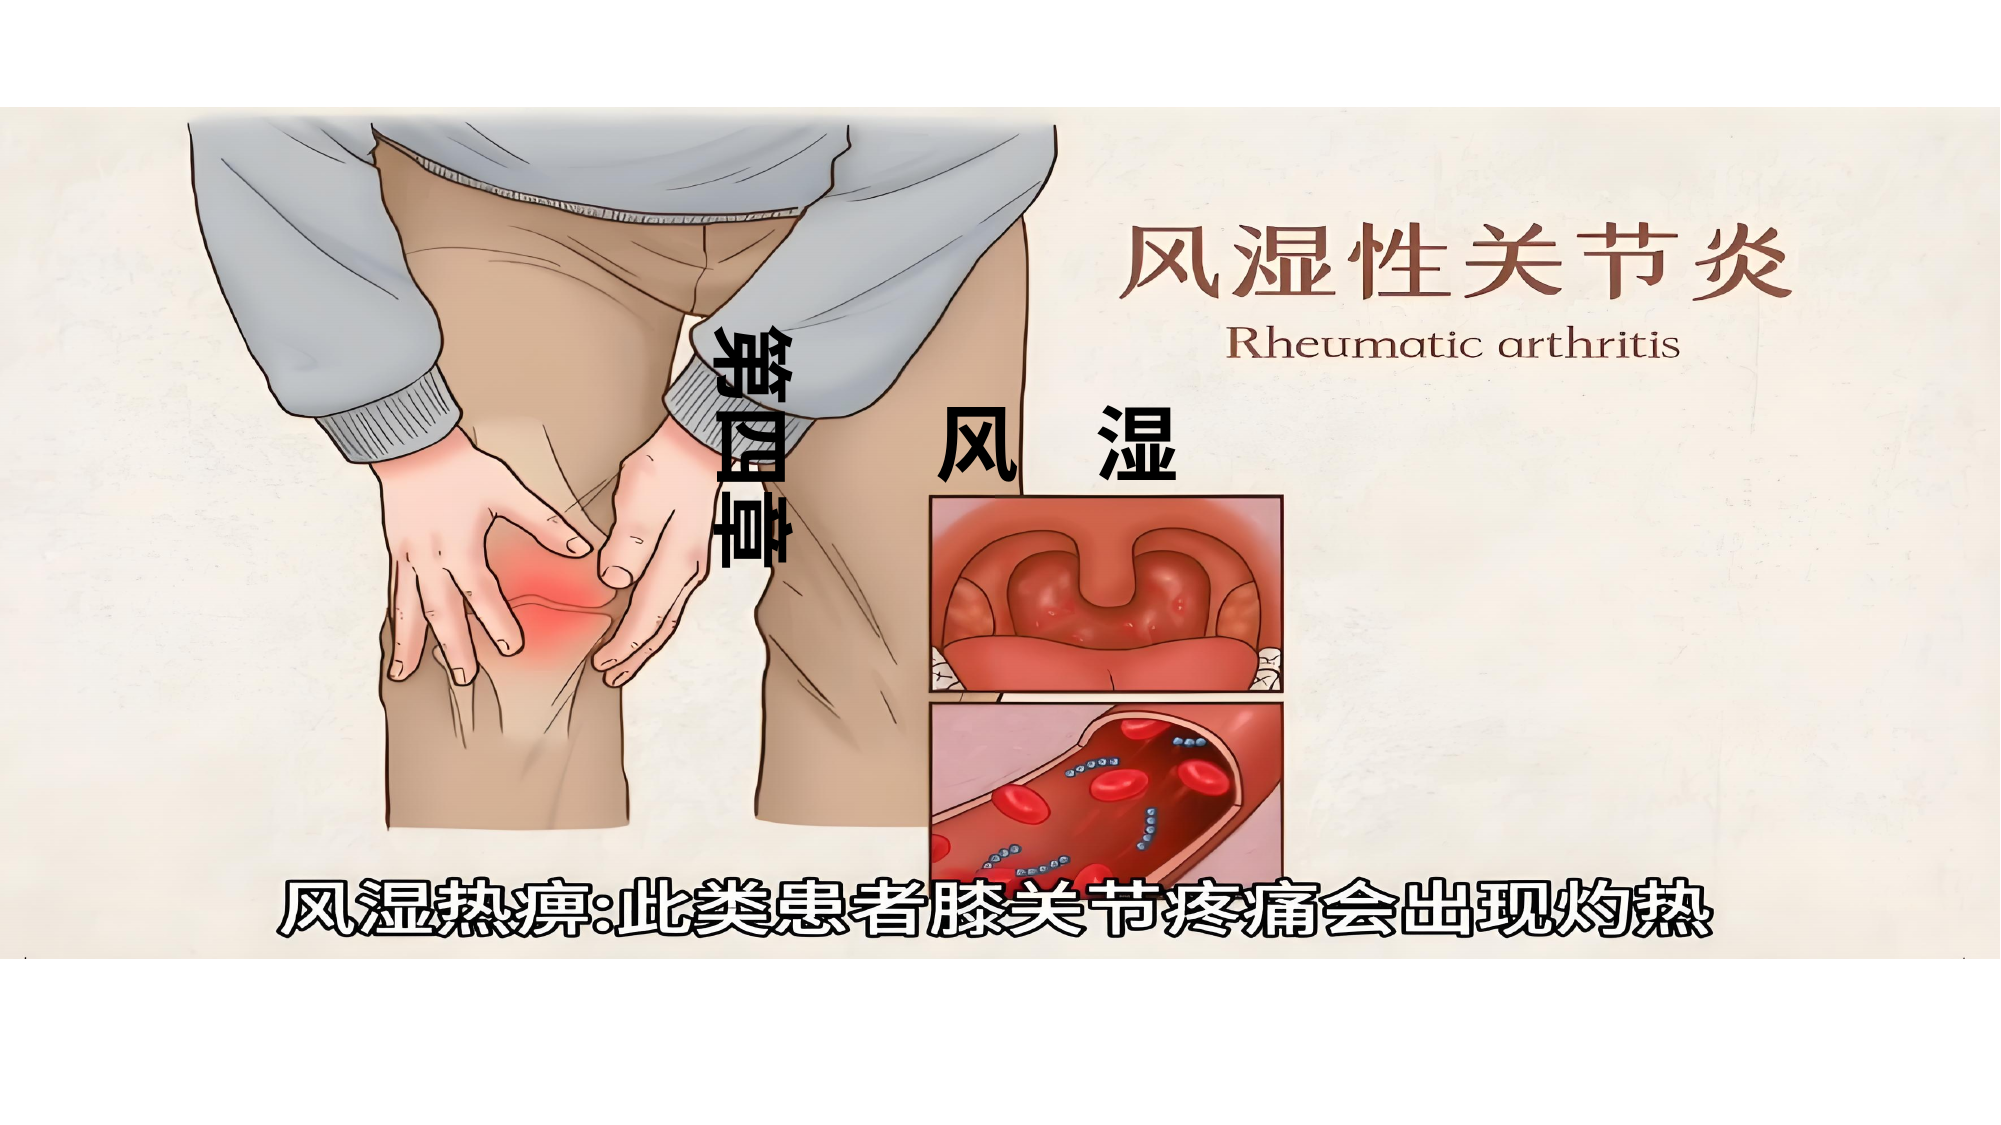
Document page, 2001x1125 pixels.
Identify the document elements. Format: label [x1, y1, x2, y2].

text_box [0, 107, 2000, 960]
